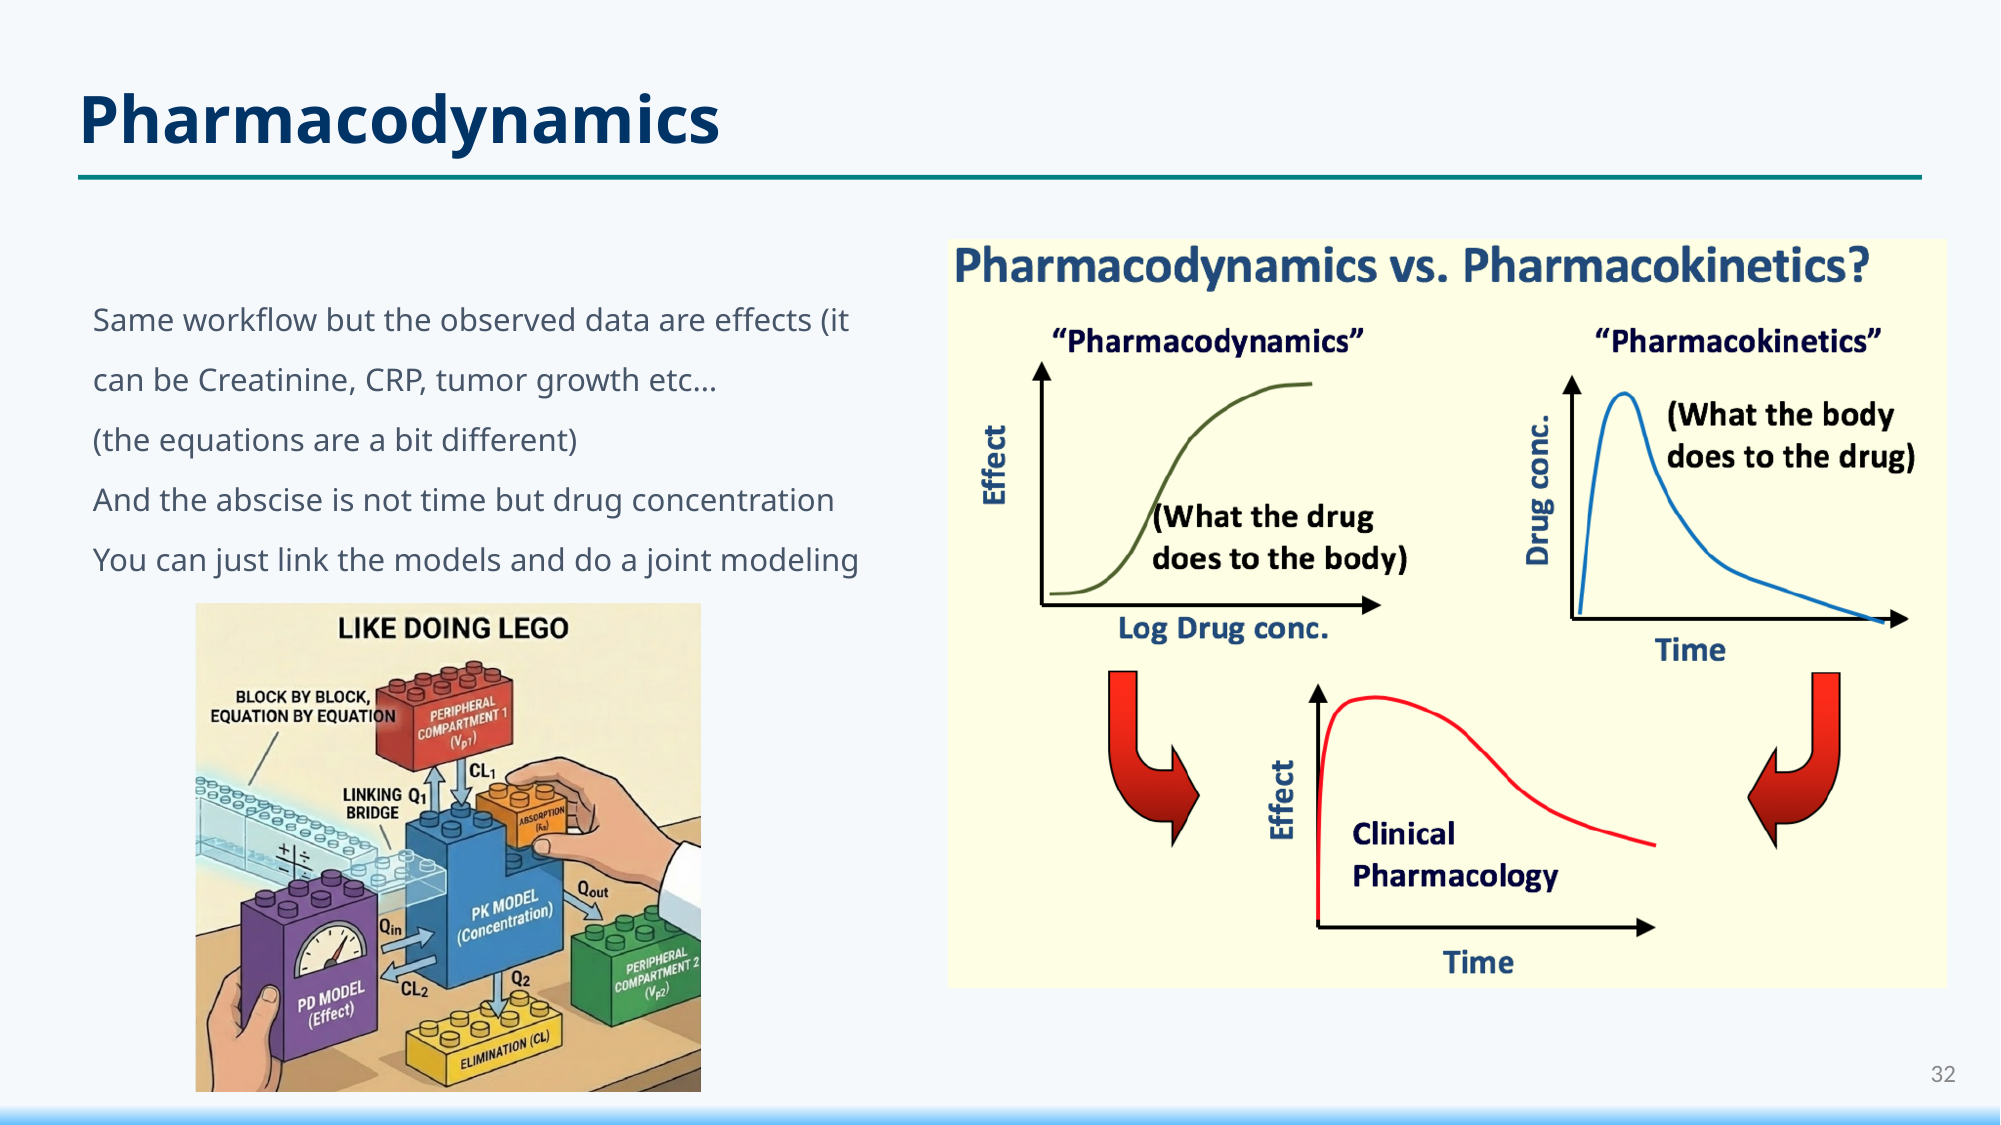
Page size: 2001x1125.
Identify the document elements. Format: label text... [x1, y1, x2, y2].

slide_number 32 [1621, 1042, 1972, 1103]
text_box Pharmacodynamics [78, 78, 2000, 157]
text_box Same workflow but the observed data are effects (it can be Creatinine, CRP, tumor growth etc… (the equations are a bit different) And the abscise is not time but drug concentration You can just link the models and do a joint modeling [67, 278, 870, 578]
picture [195, 602, 702, 1092]
picture [948, 238, 1947, 988]
text_box [78, 174, 1922, 180]
